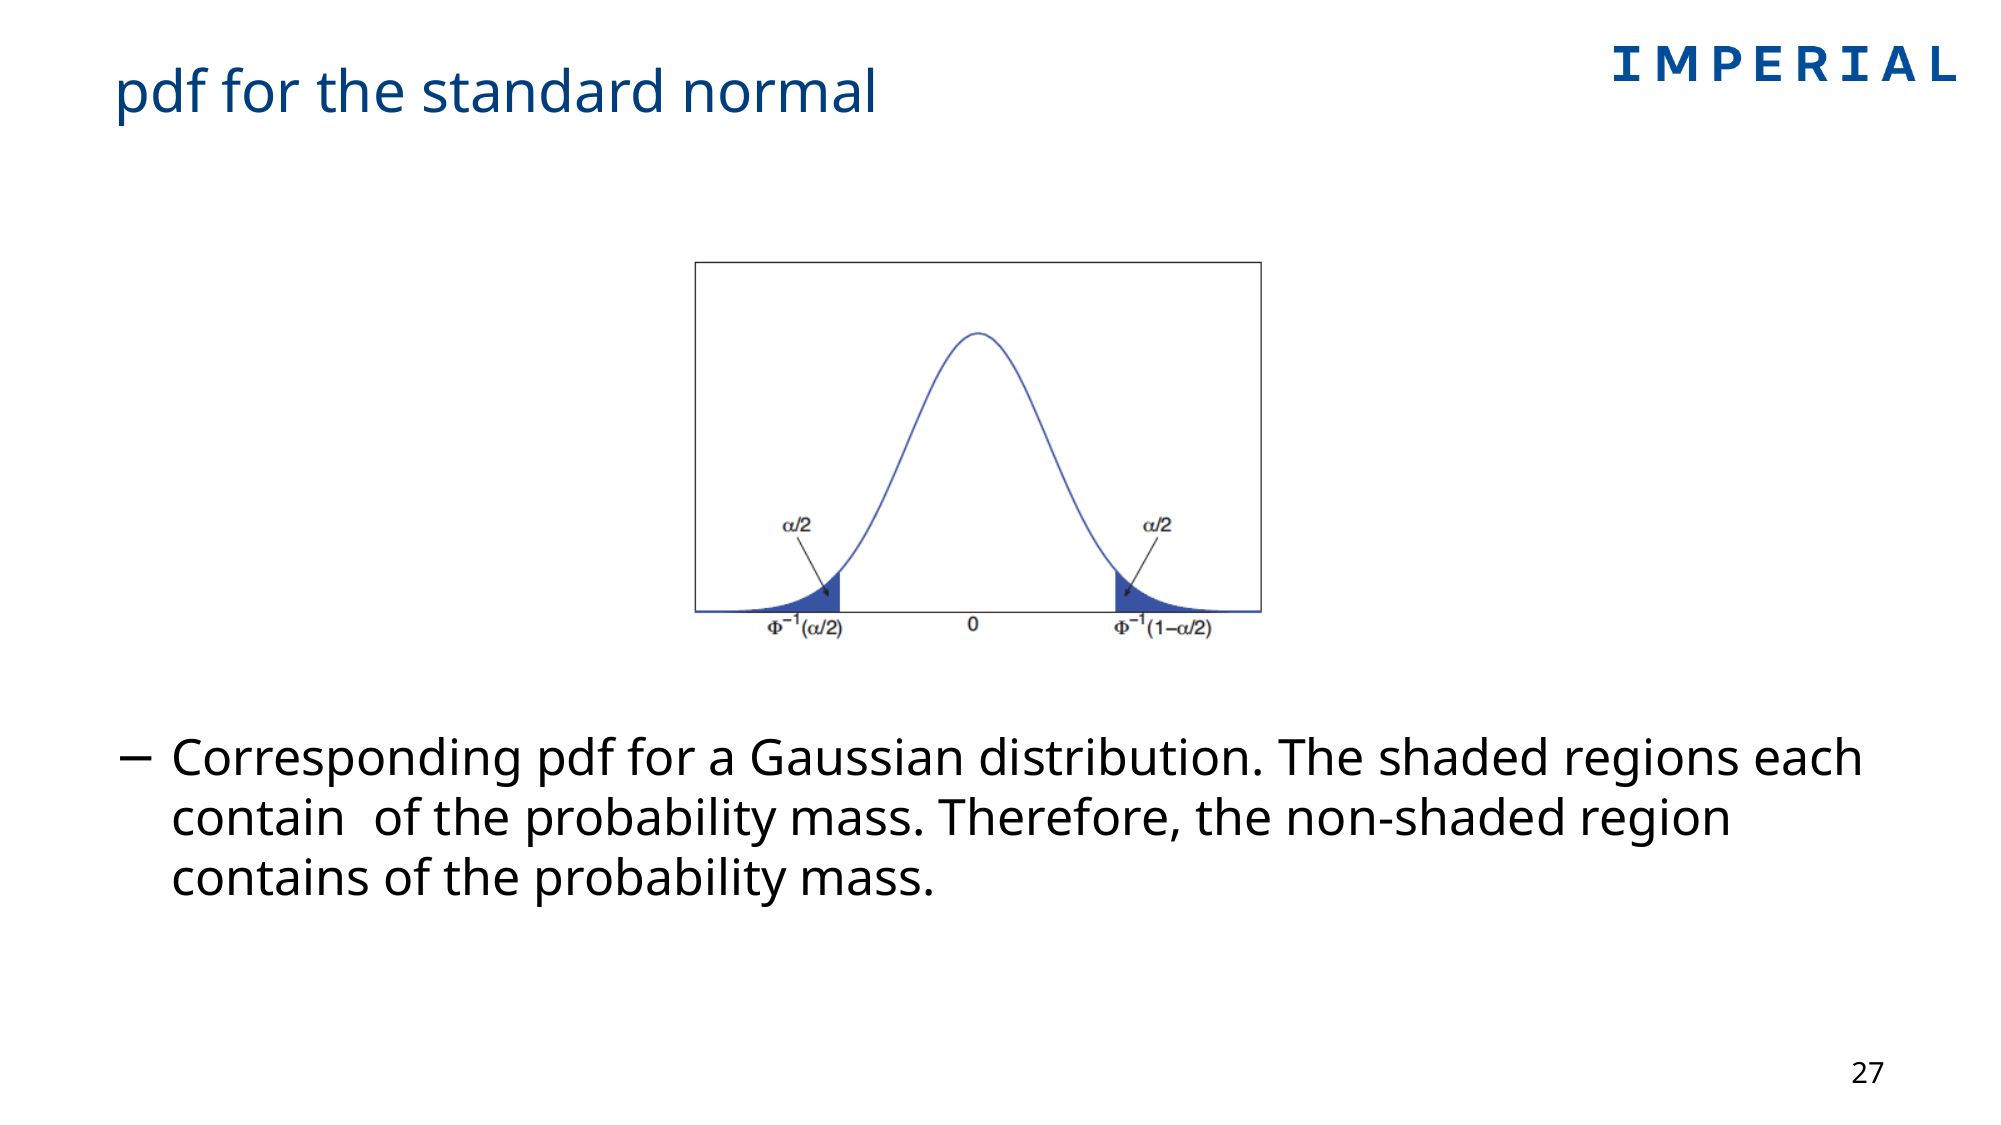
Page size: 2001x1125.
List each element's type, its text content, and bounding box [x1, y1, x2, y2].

picture [1900, 46, 1956, 81]
picture [631, 203, 1307, 667]
slide_number 27 [1433, 1046, 1901, 1103]
title pdf for the standard normal [99, 0, 1900, 184]
